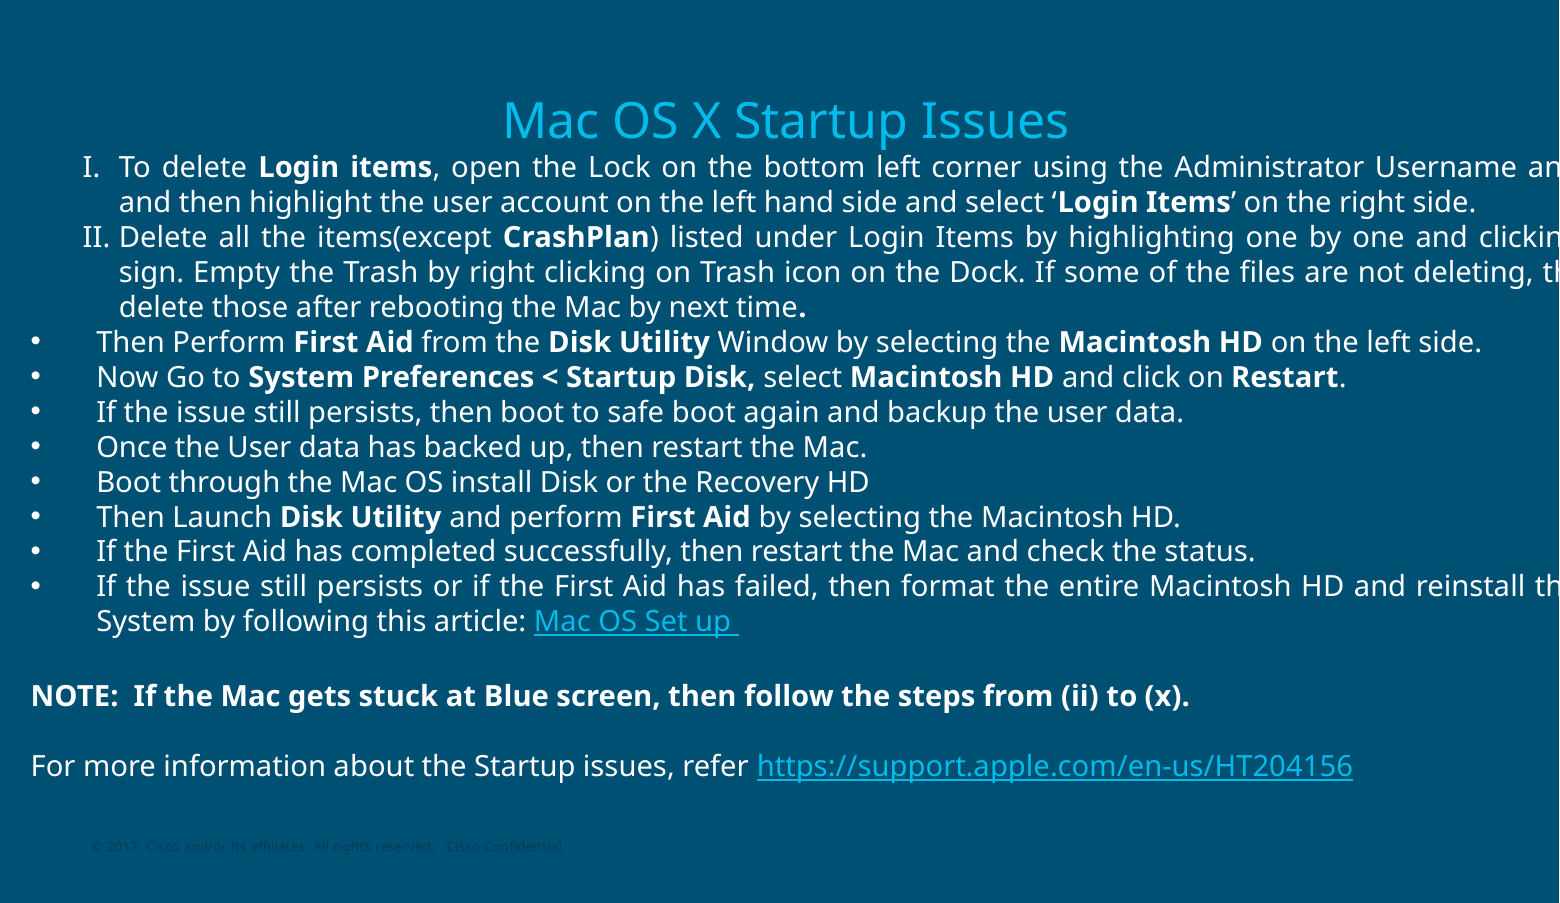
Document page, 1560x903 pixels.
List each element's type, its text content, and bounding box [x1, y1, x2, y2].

text_box To delete Login items, open the Lock on the bottom left corner using the Administrator Username and Password and then highlight the user account on the left hand side and select ‘Login Items’ on the right side. Delete all the items(except CrashPlan) listed under Login Items by highlighting one by one and clicking on the (-) sign. Empty the Trash by right clicking on Trash icon on the Dock. If some of the files are not deleting, then you can delete those after rebooting the Mac by next time. Then Perform First Aid from the Disk Utility Window by selecting the Macintosh HD on the left side. Now Go to System Preferences < Startup Disk, select Macintosh HD and click on Restart. If the issue still persists, then boot to safe boot again and backup the user data. Once the User data has backed up, then restart the Mac. Boot through the Mac OS install Disk or the Recovery HD Then Launch Disk Utility and perform First Aid by selecting the Macintosh HD. If the First Aid has completed successfully, then restart the Mac and check the status. If the issue still persists or if the First Aid has failed, then format the entire Macintosh HD and reinstall the operating System by following this article: Mac OS Set up NOTE: If the Mac gets stuck at Blue screen, then follow the steps from (ii) to (x). For more information about the Startup issues, refer https://support.apple.com/en-us/HT204156 [15, 140, 1560, 795]
title Mac OS X Startup Issues [74, 59, 1498, 140]
